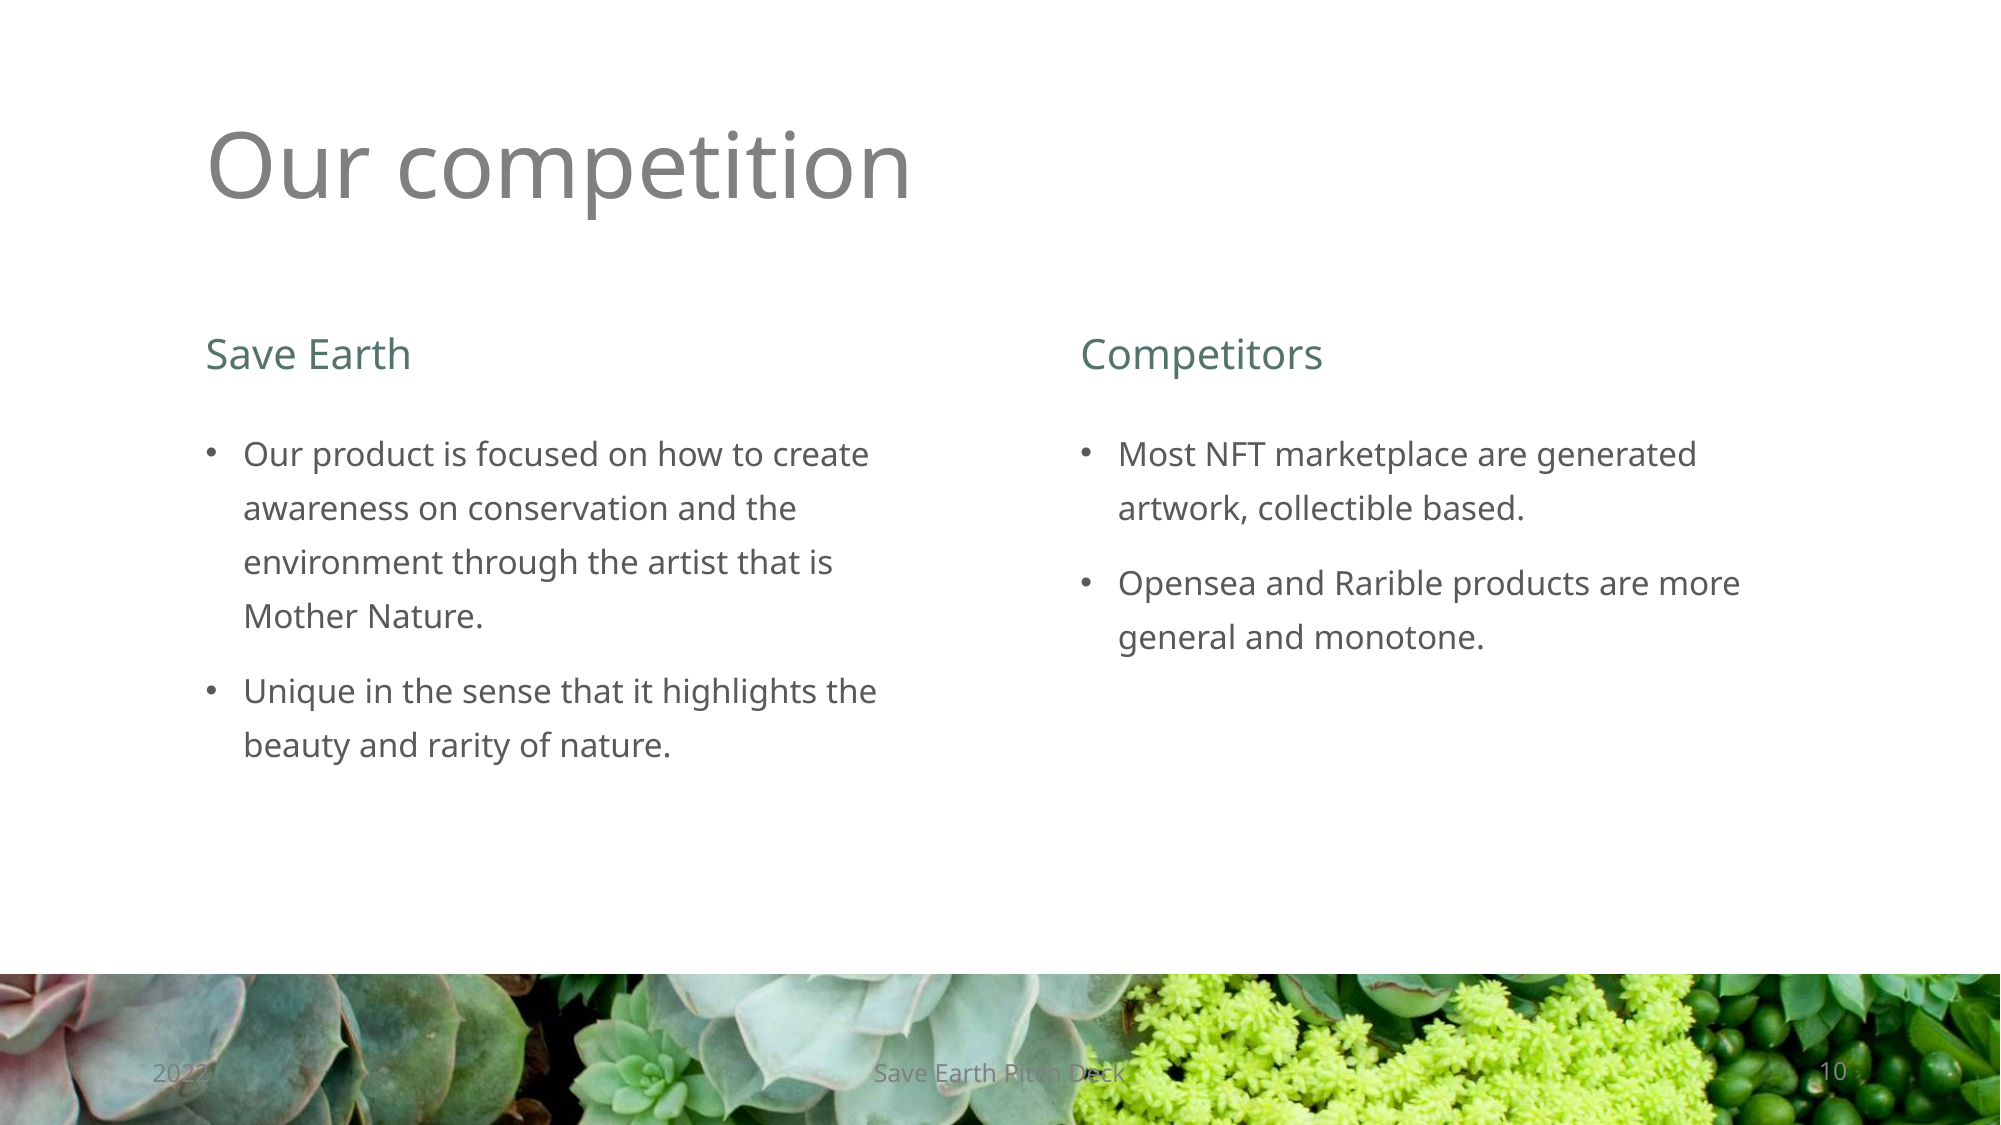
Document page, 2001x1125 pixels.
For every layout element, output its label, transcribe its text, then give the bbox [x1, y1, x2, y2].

picture [0, 974, 2000, 1125]
title Our competition [190, 59, 1863, 278]
list Save Earth [190, 304, 941, 410]
list Most NFT marketplace are generated artwork, collectible based. Opensea and Rarible products are more general and monotone. [1065, 410, 1816, 936]
list Competitors [1065, 304, 1816, 410]
list Our product is focused on how to create awareness on conservation and the environment through the artist that is Mother Nature. Unique in the sense that it highlights the beauty and rarity of nature. [190, 410, 941, 936]
